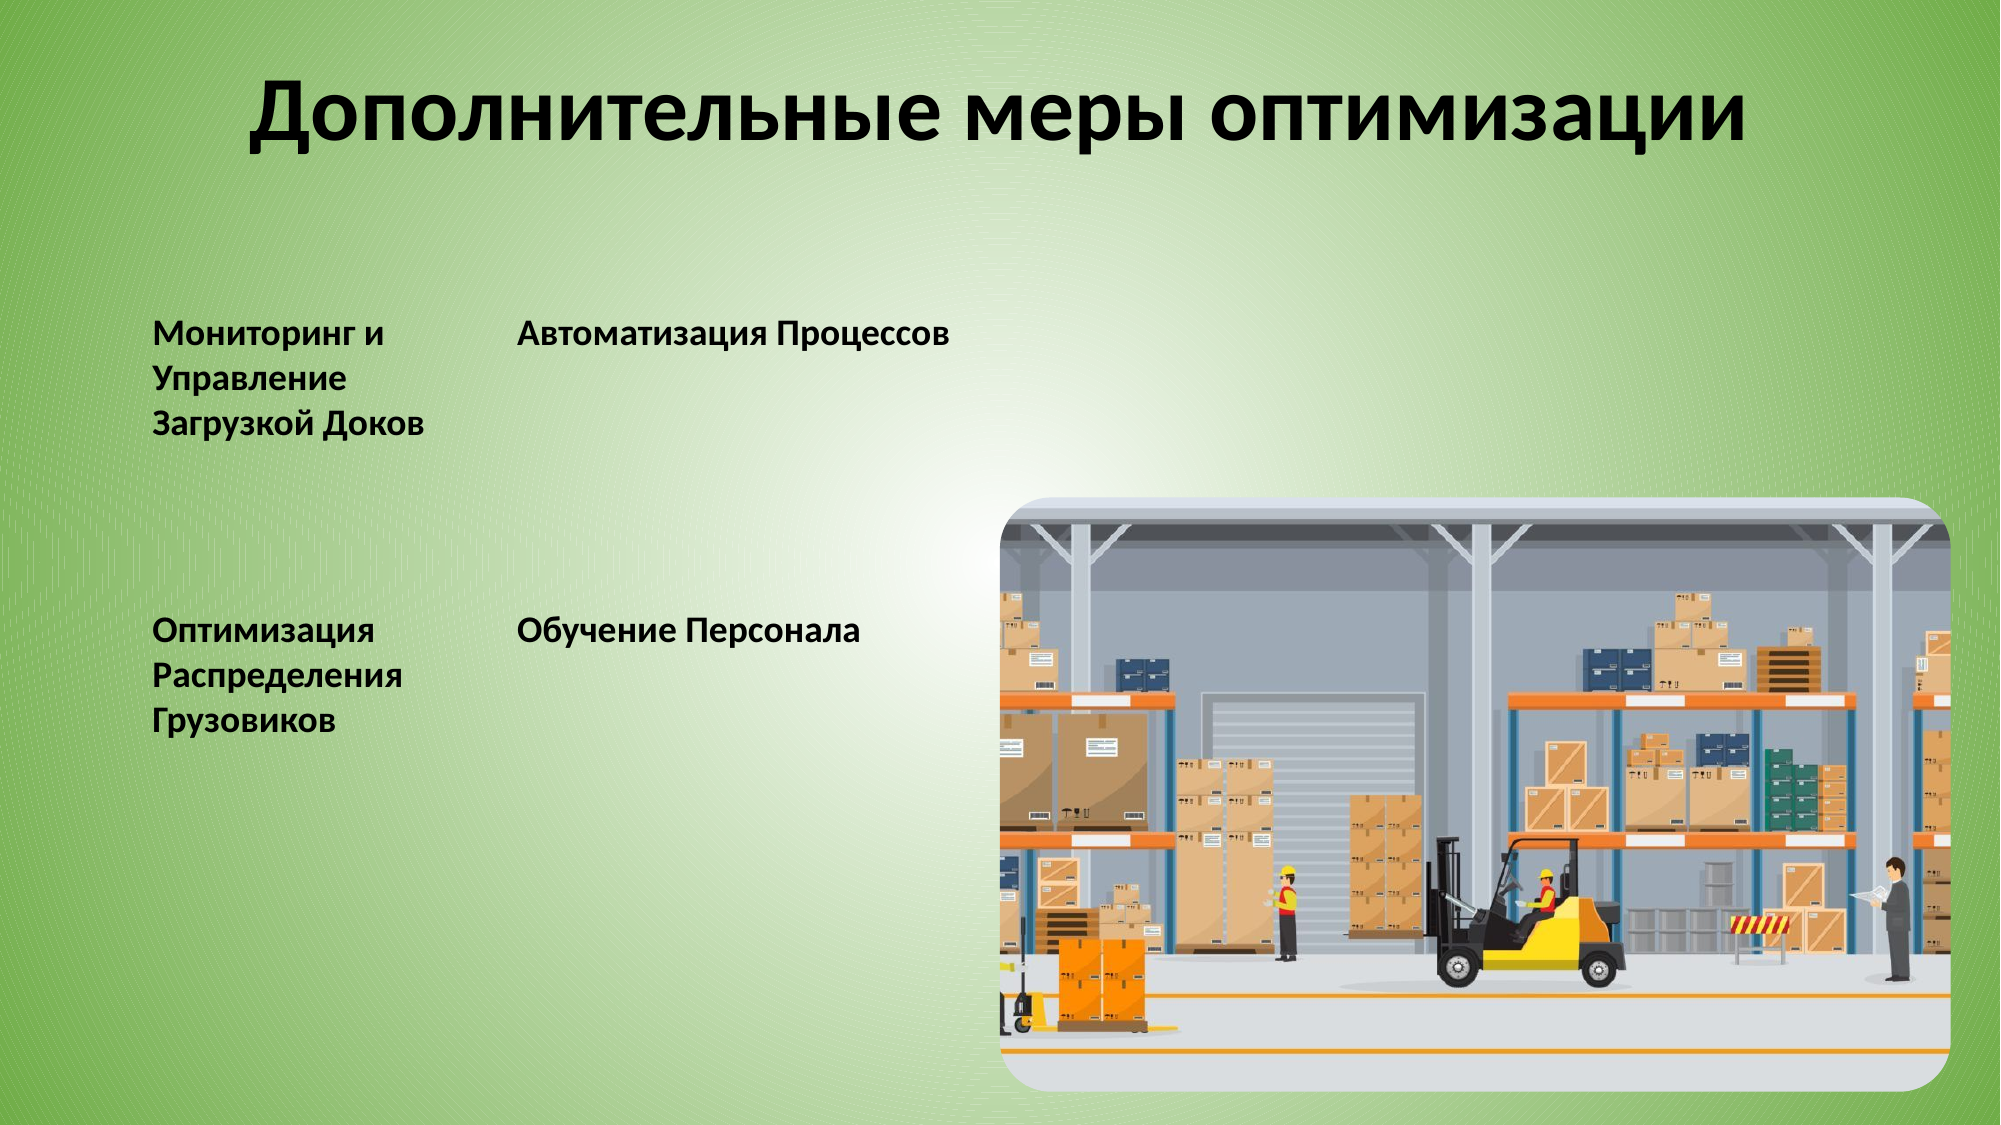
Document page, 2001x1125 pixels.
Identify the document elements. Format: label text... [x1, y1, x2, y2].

text_box Автоматизация Процессов [502, 300, 978, 361]
text_box Оптимизация Распределения Грузовиков [137, 597, 550, 748]
text_box Мониторинг и Управление Загрузкой Доков [137, 300, 502, 451]
text_box Обучение Персонала [502, 597, 915, 658]
picture [999, 497, 1951, 1092]
title Дополнительные меры оптимизации [137, 2, 1863, 220]
